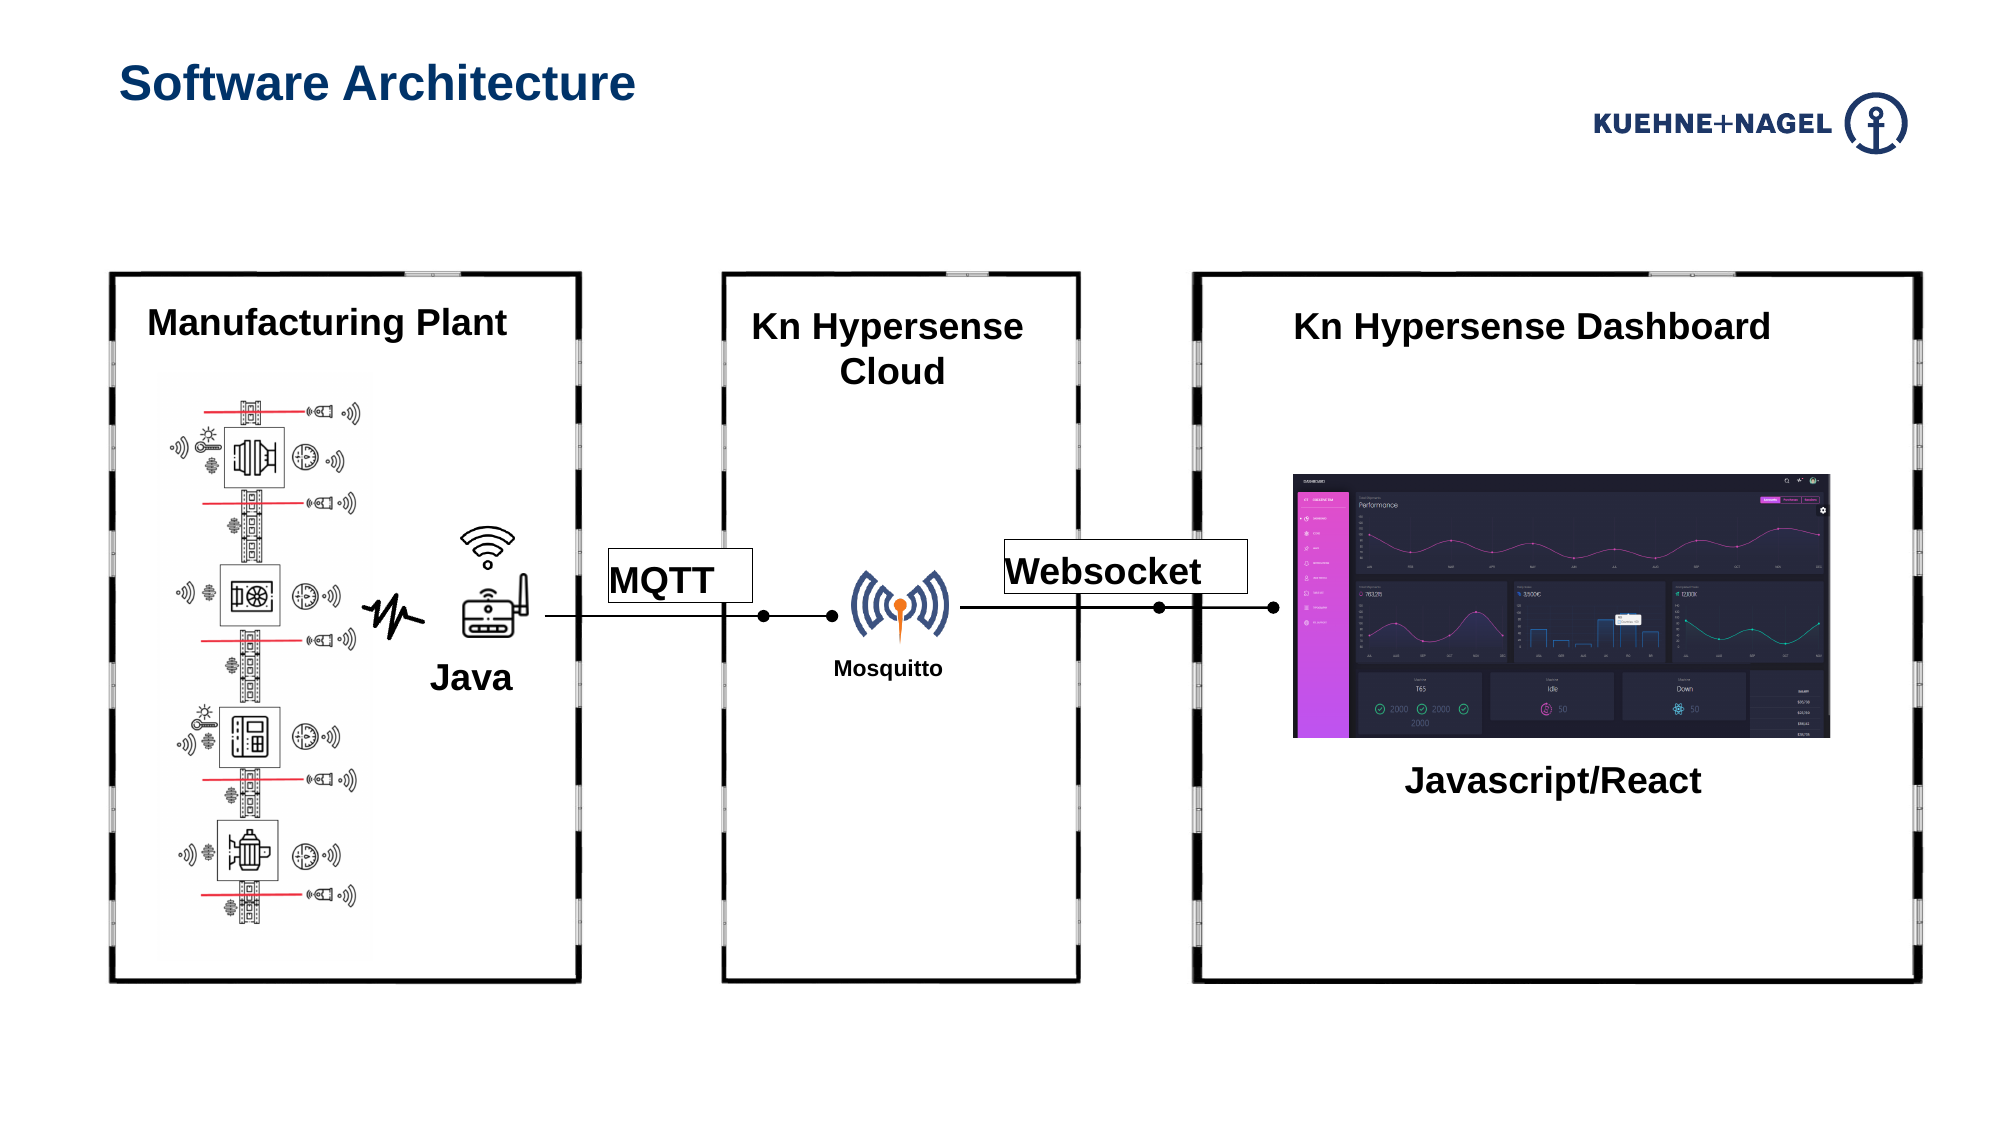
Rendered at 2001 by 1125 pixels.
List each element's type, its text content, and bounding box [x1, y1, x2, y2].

list Manufacturing Plant [147, 290, 603, 344]
list Software Architecture [119, 42, 1483, 185]
picture [0, 249, 1933, 1006]
list Kn Hypersense Cloud [721, 294, 1079, 349]
